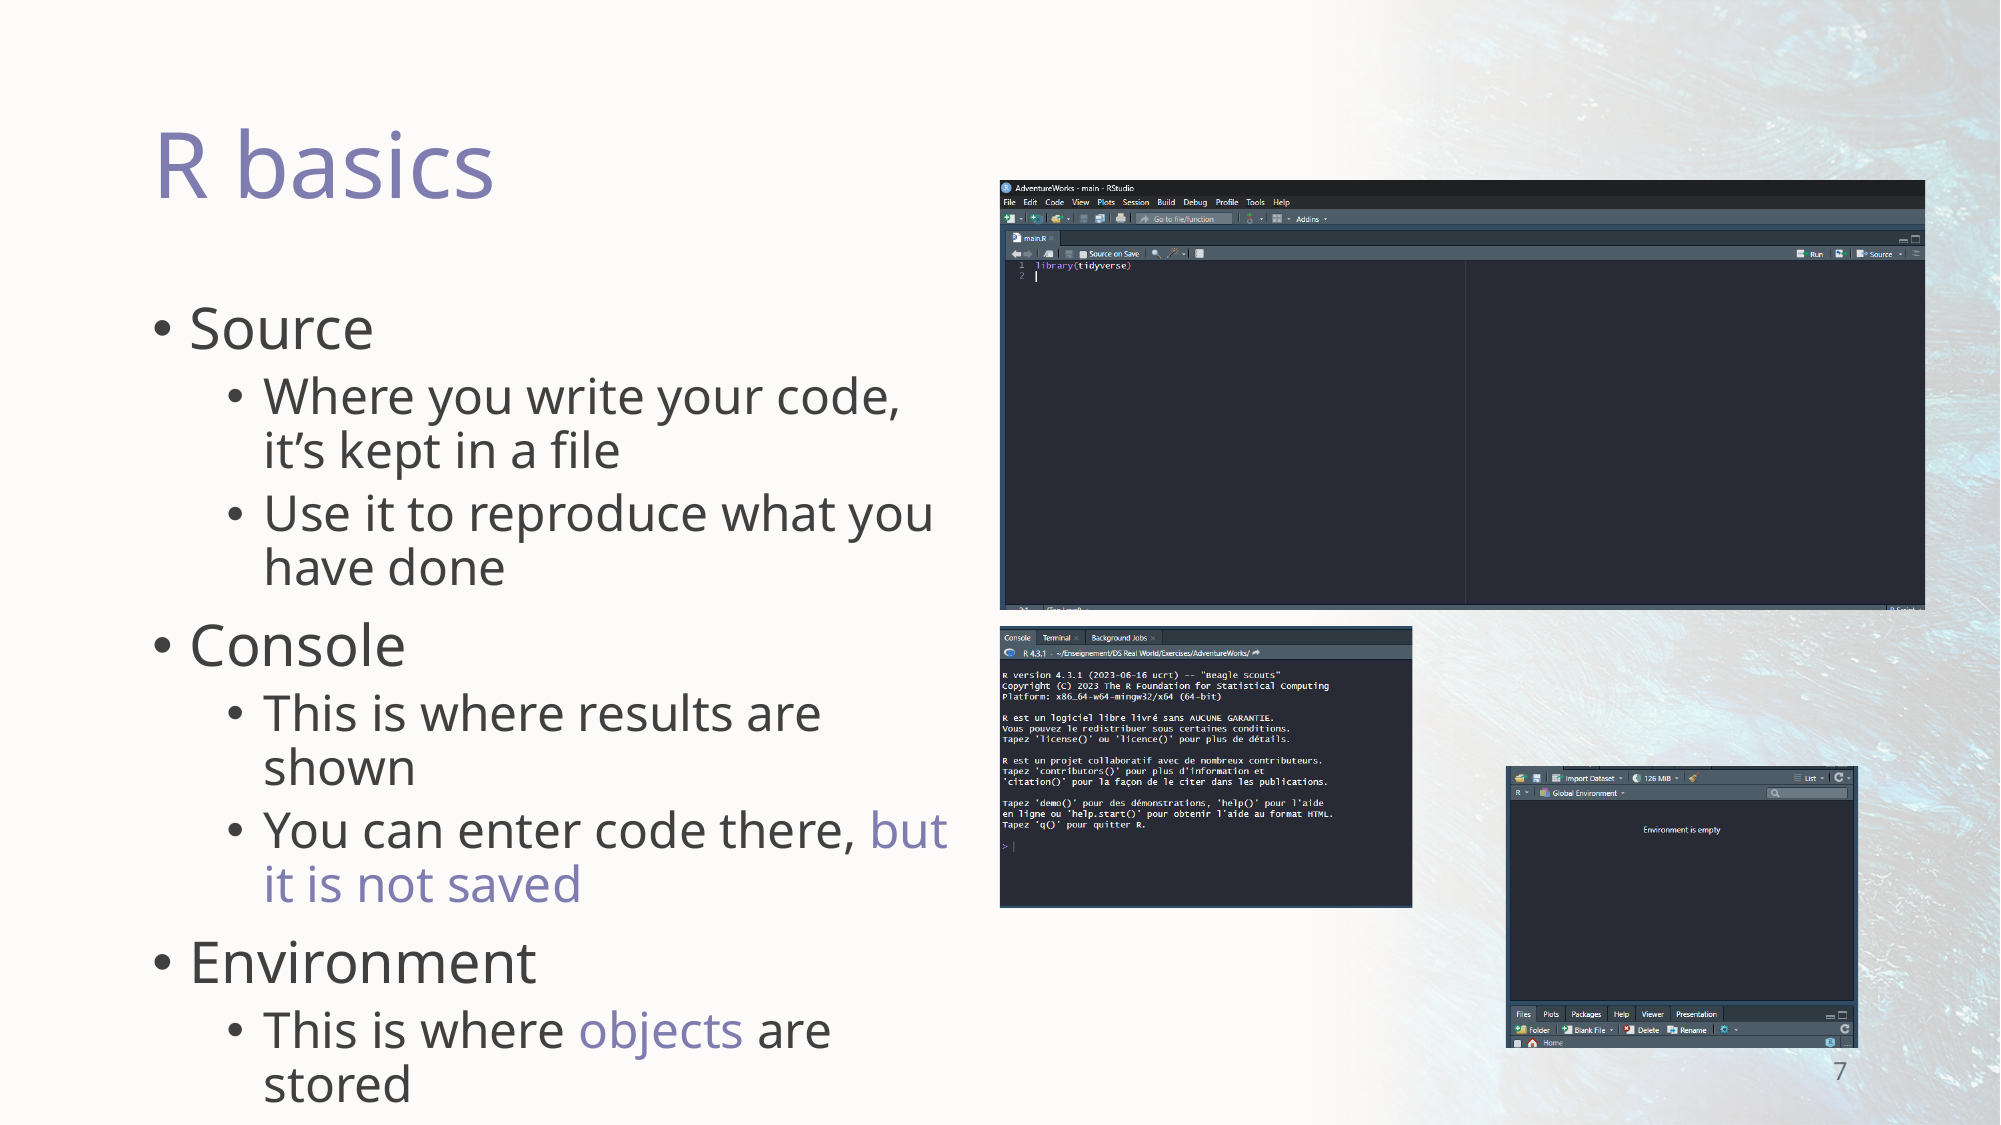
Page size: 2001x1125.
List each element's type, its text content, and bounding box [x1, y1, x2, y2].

list Source Where you write your code, it’s kept in a file Use it to reproduce what you have done Console This is where results are shown You can enter code there, but it is not saved Environment This is where objects are stored [137, 292, 985, 1125]
picture [999, 0, 2000, 1125]
title R basics [137, 59, 1286, 278]
